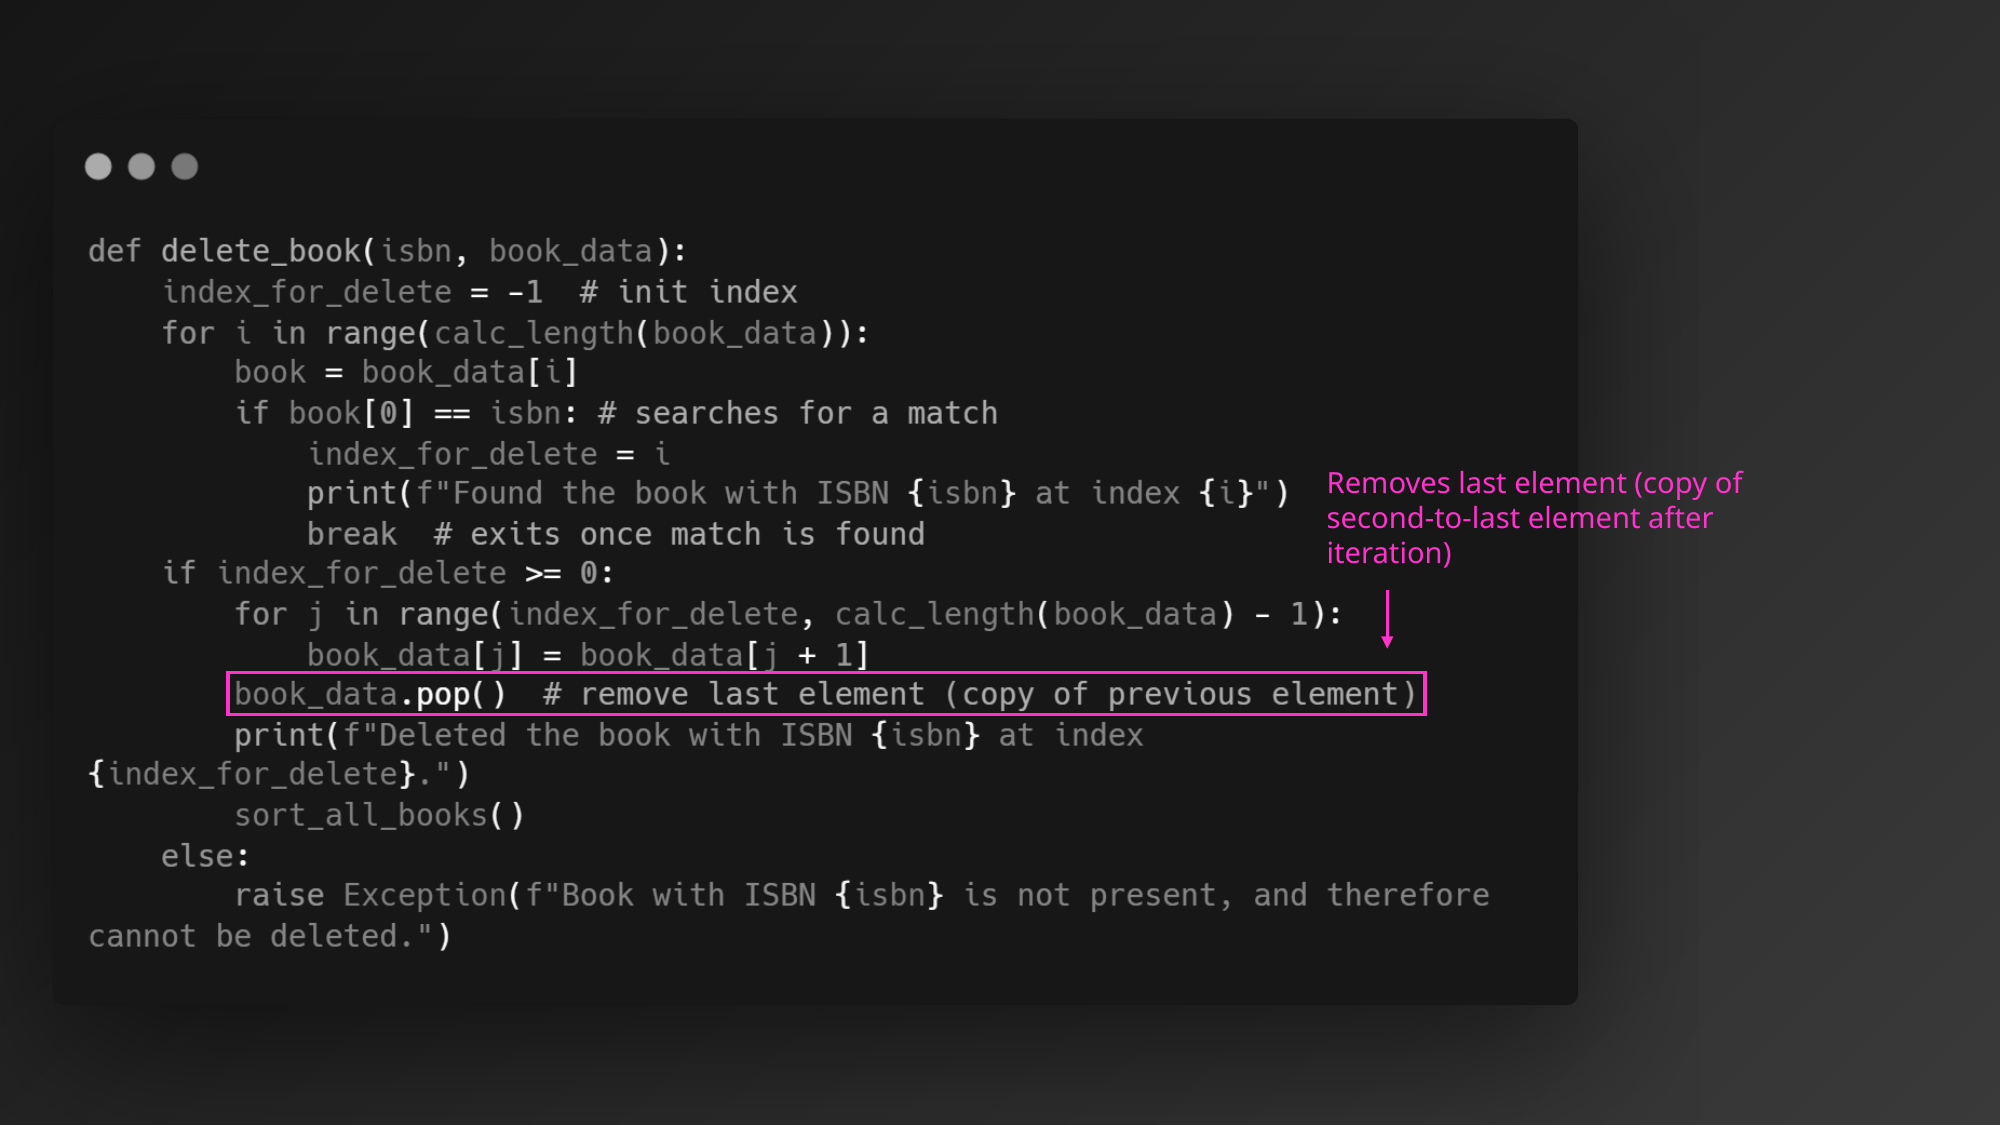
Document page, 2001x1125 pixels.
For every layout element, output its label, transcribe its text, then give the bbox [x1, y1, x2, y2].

text_box Removes last element (copy of second-to-last element after iteration) [1700, 457, 1790, 577]
picture [0, 0, 1700, 1125]
